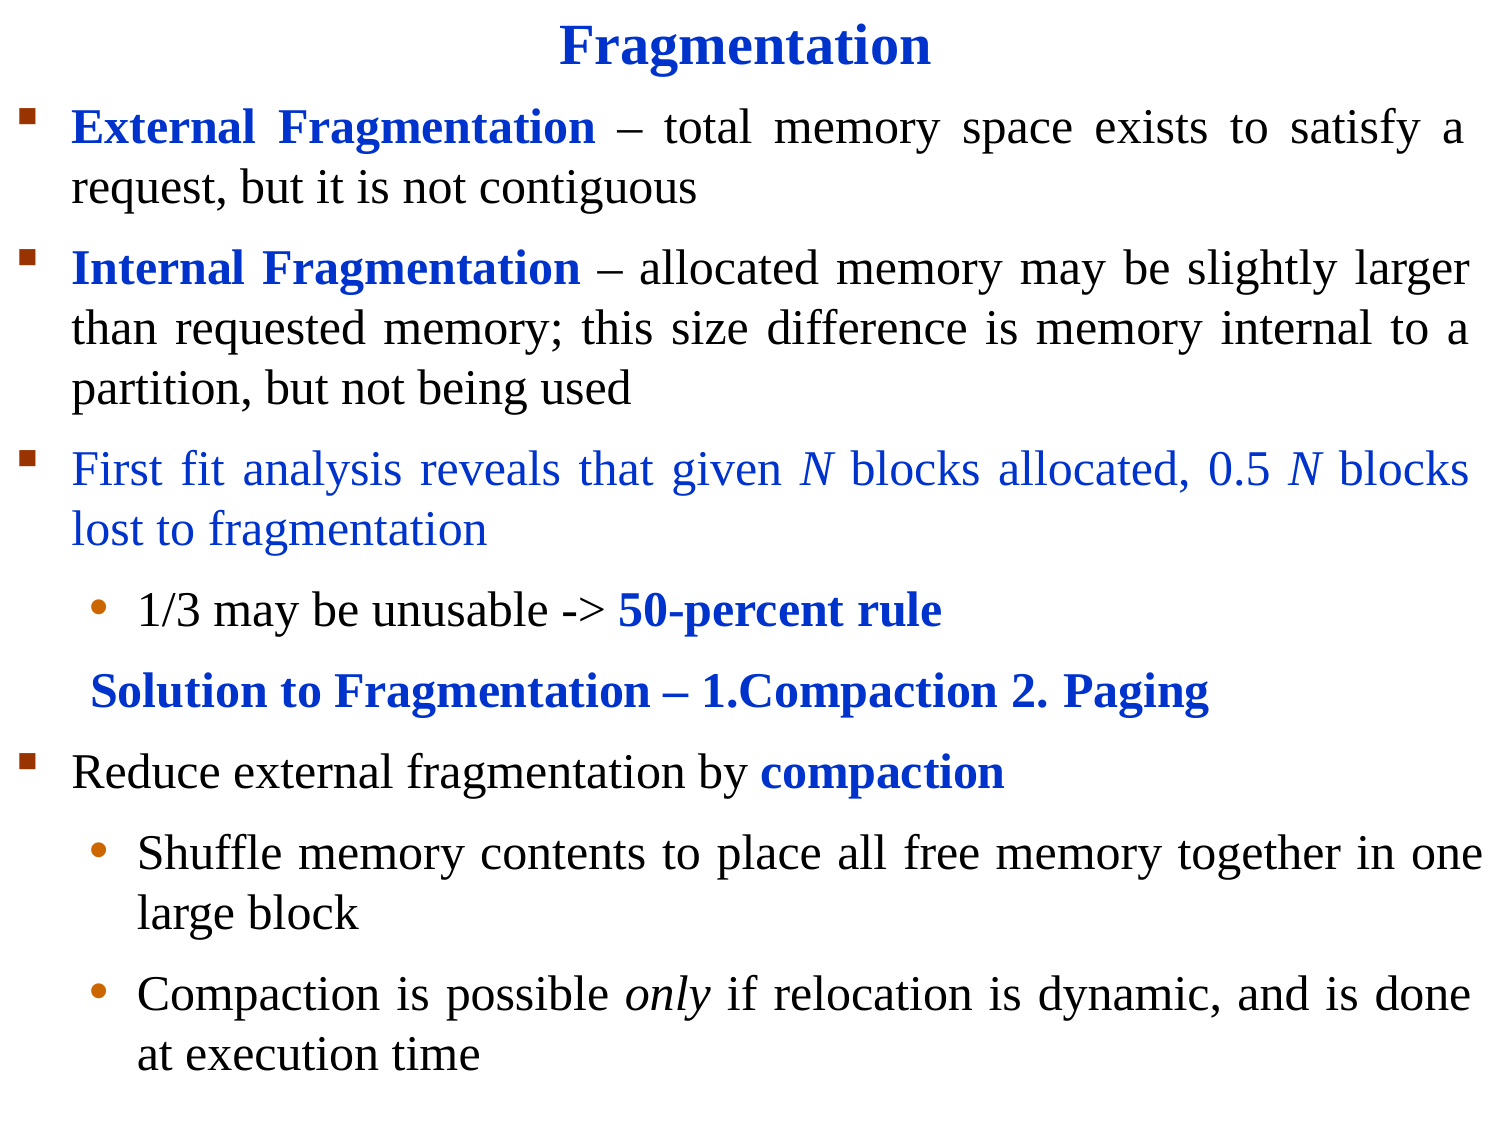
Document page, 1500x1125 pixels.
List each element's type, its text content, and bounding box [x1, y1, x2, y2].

title Fragmentation [557, 3, 936, 91]
text_box External Fragmentation – total memory space exists to satisfy a request, but it is not contiguous Internal Fragmentation – allocated memory may be slightly larger than requested memory; this size difference is memory internal to a partition, but not being used First fit analysis reveals that given N blocks allocated, 0.5 N blocks lost to fragmentation 1/3 may be unusable -> 50-percent rule Solution to Fragmentation – 1.Compaction 2. Paging Reduce external fragmentation by compaction Shuffle memory contents to place all free memory together in one large block Compaction is possible only if relocation is dynamic, and is done at execution time [12, 91, 1489, 1081]
